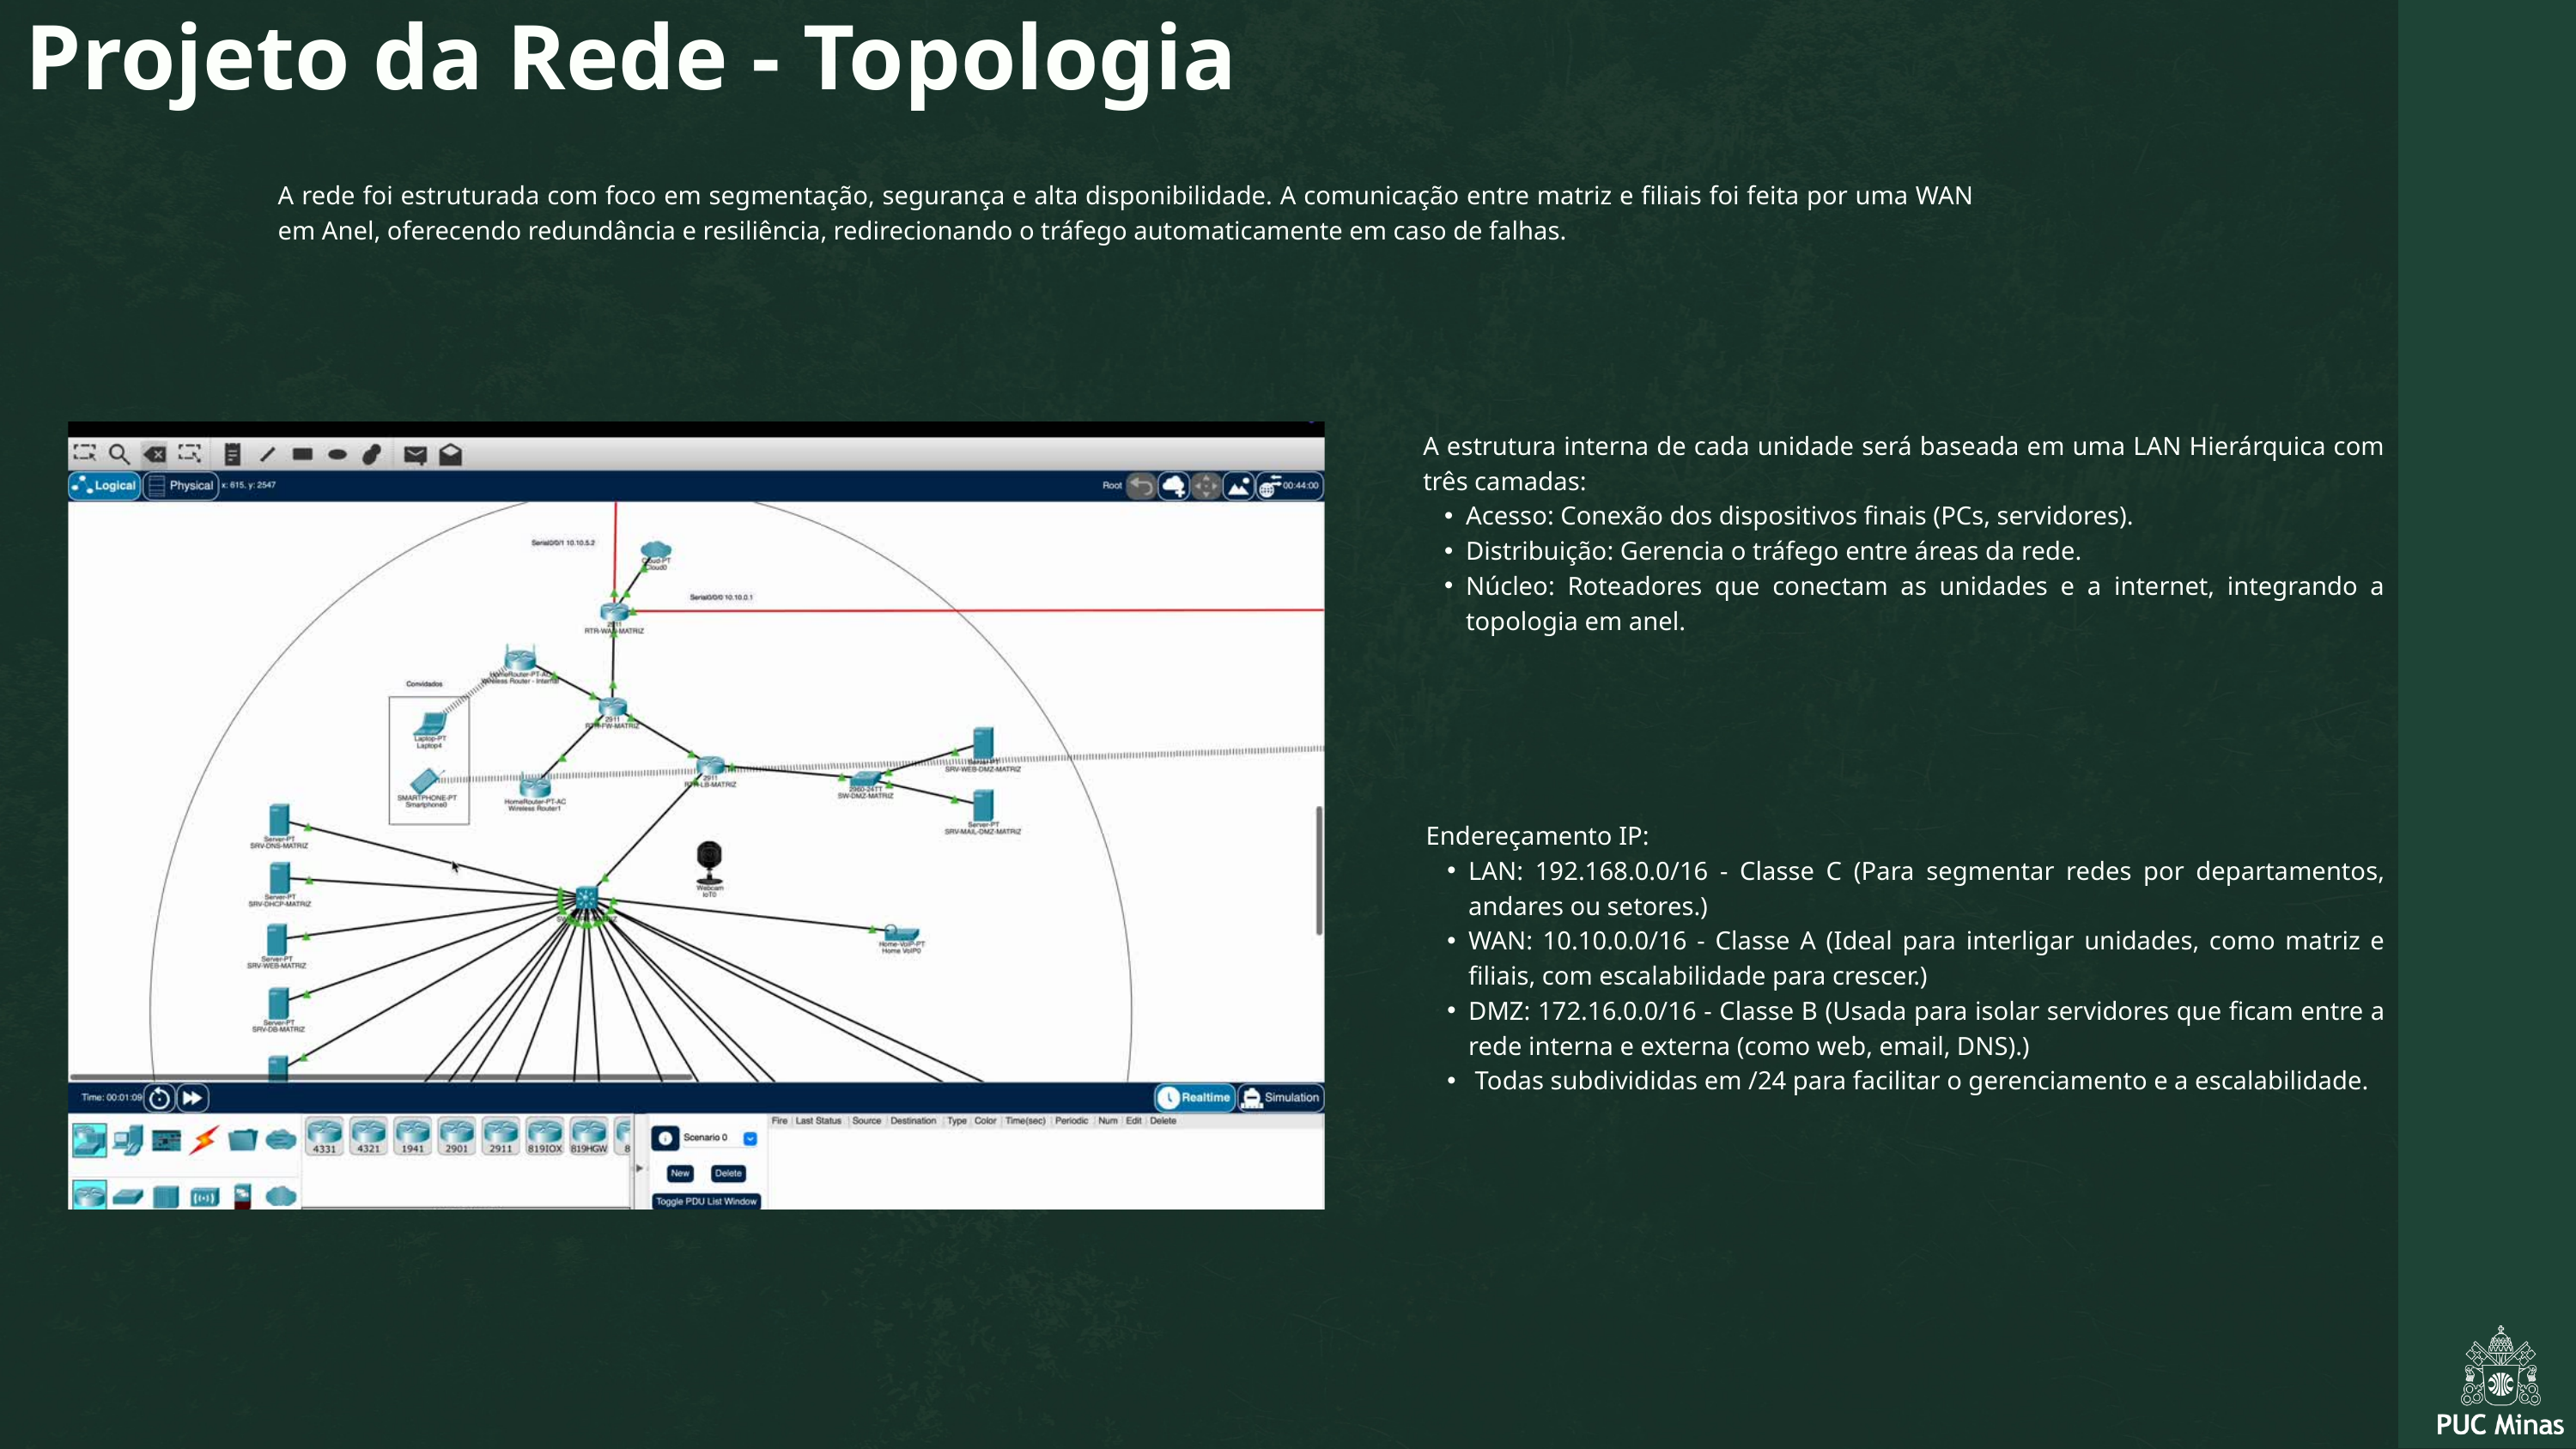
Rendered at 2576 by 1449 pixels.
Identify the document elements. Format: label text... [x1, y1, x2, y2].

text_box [25, 383, 1410, 1449]
text_box Endereçamento IP: LAN: 192.168.0.0/16 - Classe C (Para segmentar redes por departamentos, andares ou setores.) WAN: 10.10.0.0/16 - Classe A (Ideal para interligar unidades, como matriz e filiais, com escalabilidade para crescer.) DMZ: 172.16.0.0/16 - Classe B (Usada para isolar servidores que ficam entre a rede interna e externa (como web, email, DNS).) Todas subdivididas em /24 para facilitar o gerenciamento e a escalabilidade. [1425, 815, 2386, 1095]
text_box A rede foi estruturada com foco em segmentação, segurança e alta disponibilidade. A comunicação entre matriz e filiais foi feita por uma WAN em Anel, oferecendo redundância e resiliência, redirecionando o tráfego automaticamente em caso de falhas. [277, 174, 1976, 246]
text_box Projeto da Rede - Topologia [25, 0, 1777, 108]
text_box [2398, 0, 2576, 1449]
text_box [0, 0, 2398, 1449]
text_box A estrutura interna de cada unidade será baseada em uma LAN Hierárquica com três camadas: Acesso: Conexão dos dispositivos finais (PCs, servidores). Distribuição: Gerencia o tráfego entre áreas da rede. Núcleo: Roteadores que conectam as unidades e a internet, integrando a topologia em anel. [1423, 425, 2386, 636]
